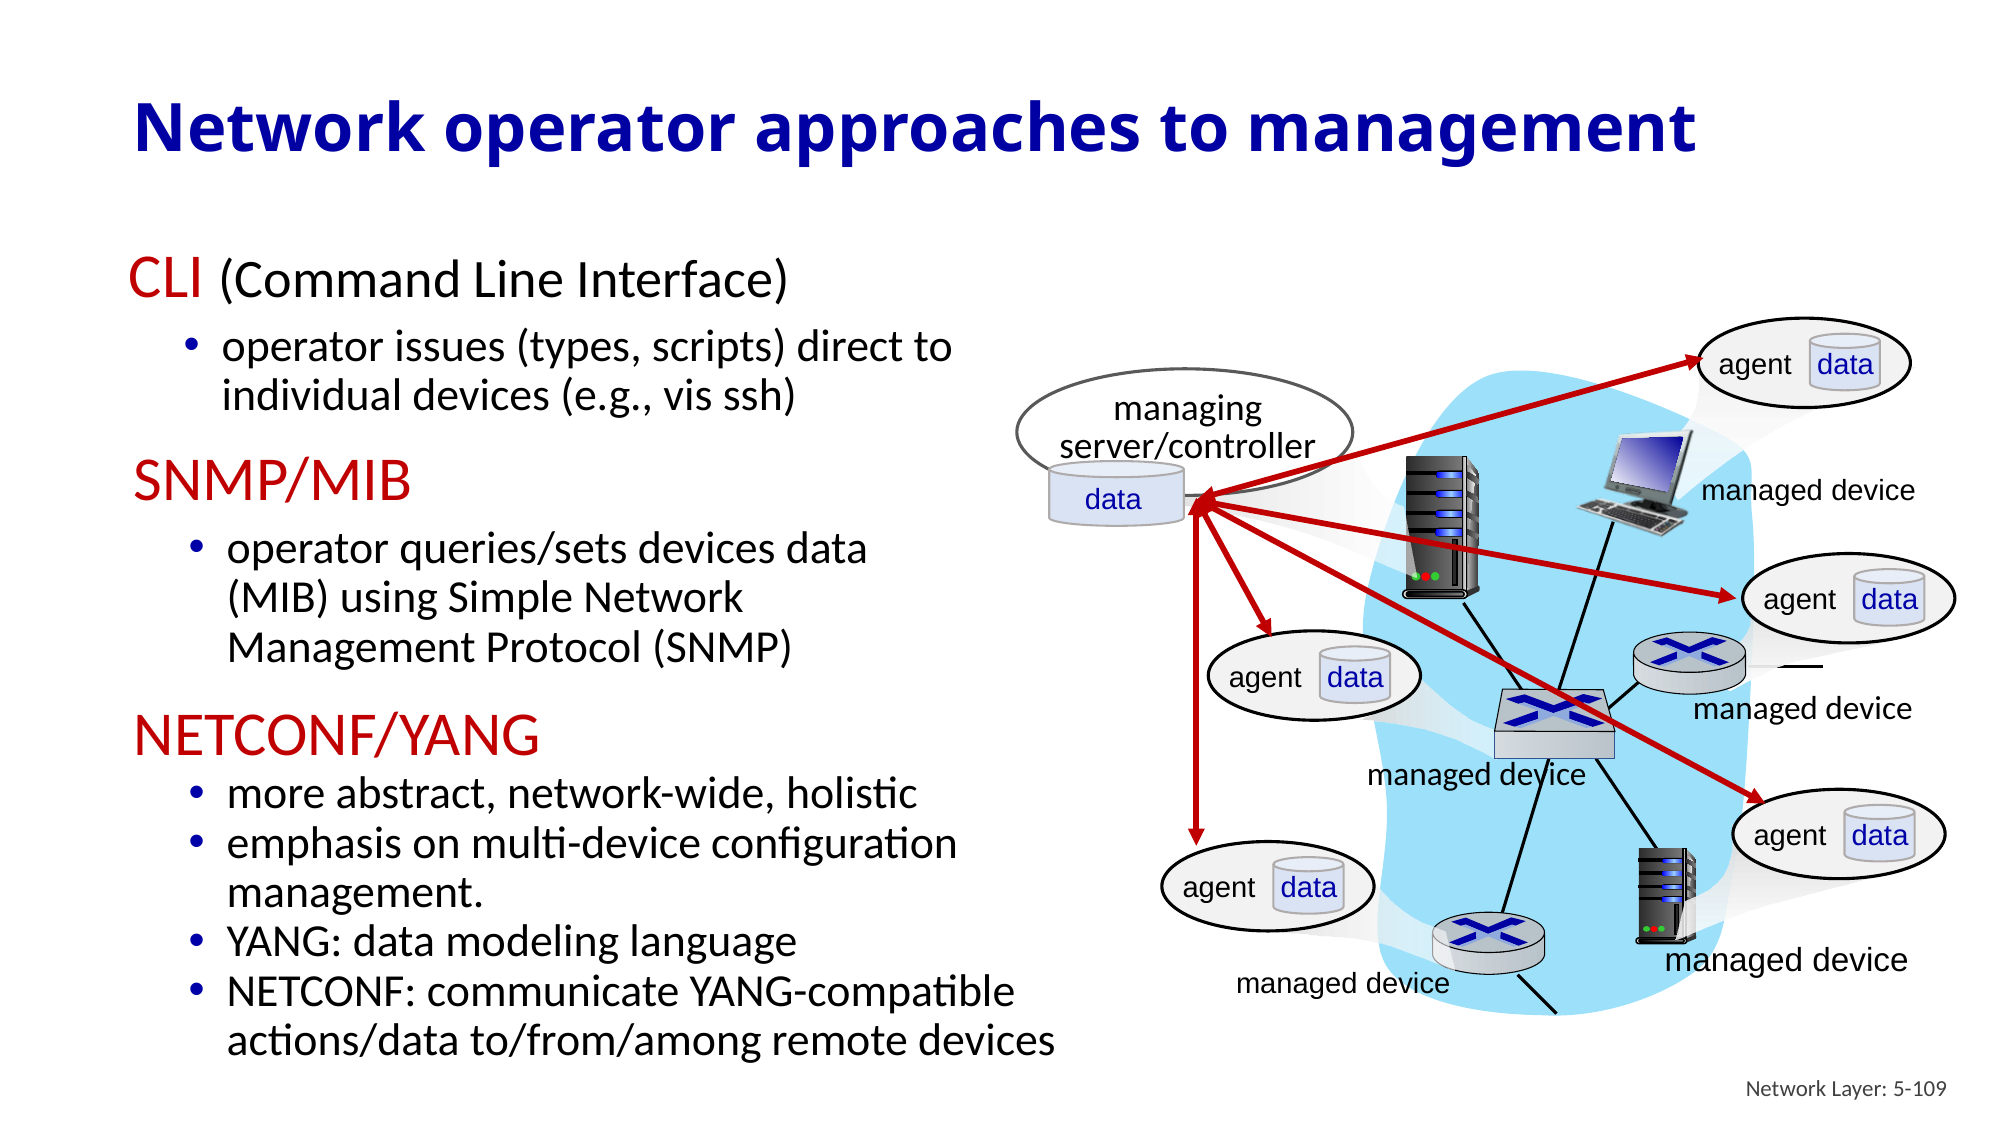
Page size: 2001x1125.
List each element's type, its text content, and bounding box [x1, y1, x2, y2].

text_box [1016, 318, 1955, 1014]
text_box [92, 236, 1005, 691]
text_box [1467, 1008, 1614, 1016]
slide_number Network Layer: 5- [1512, 1056, 1963, 1117]
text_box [97, 694, 1099, 1081]
title Network operator approaches to management [117, 56, 1843, 203]
